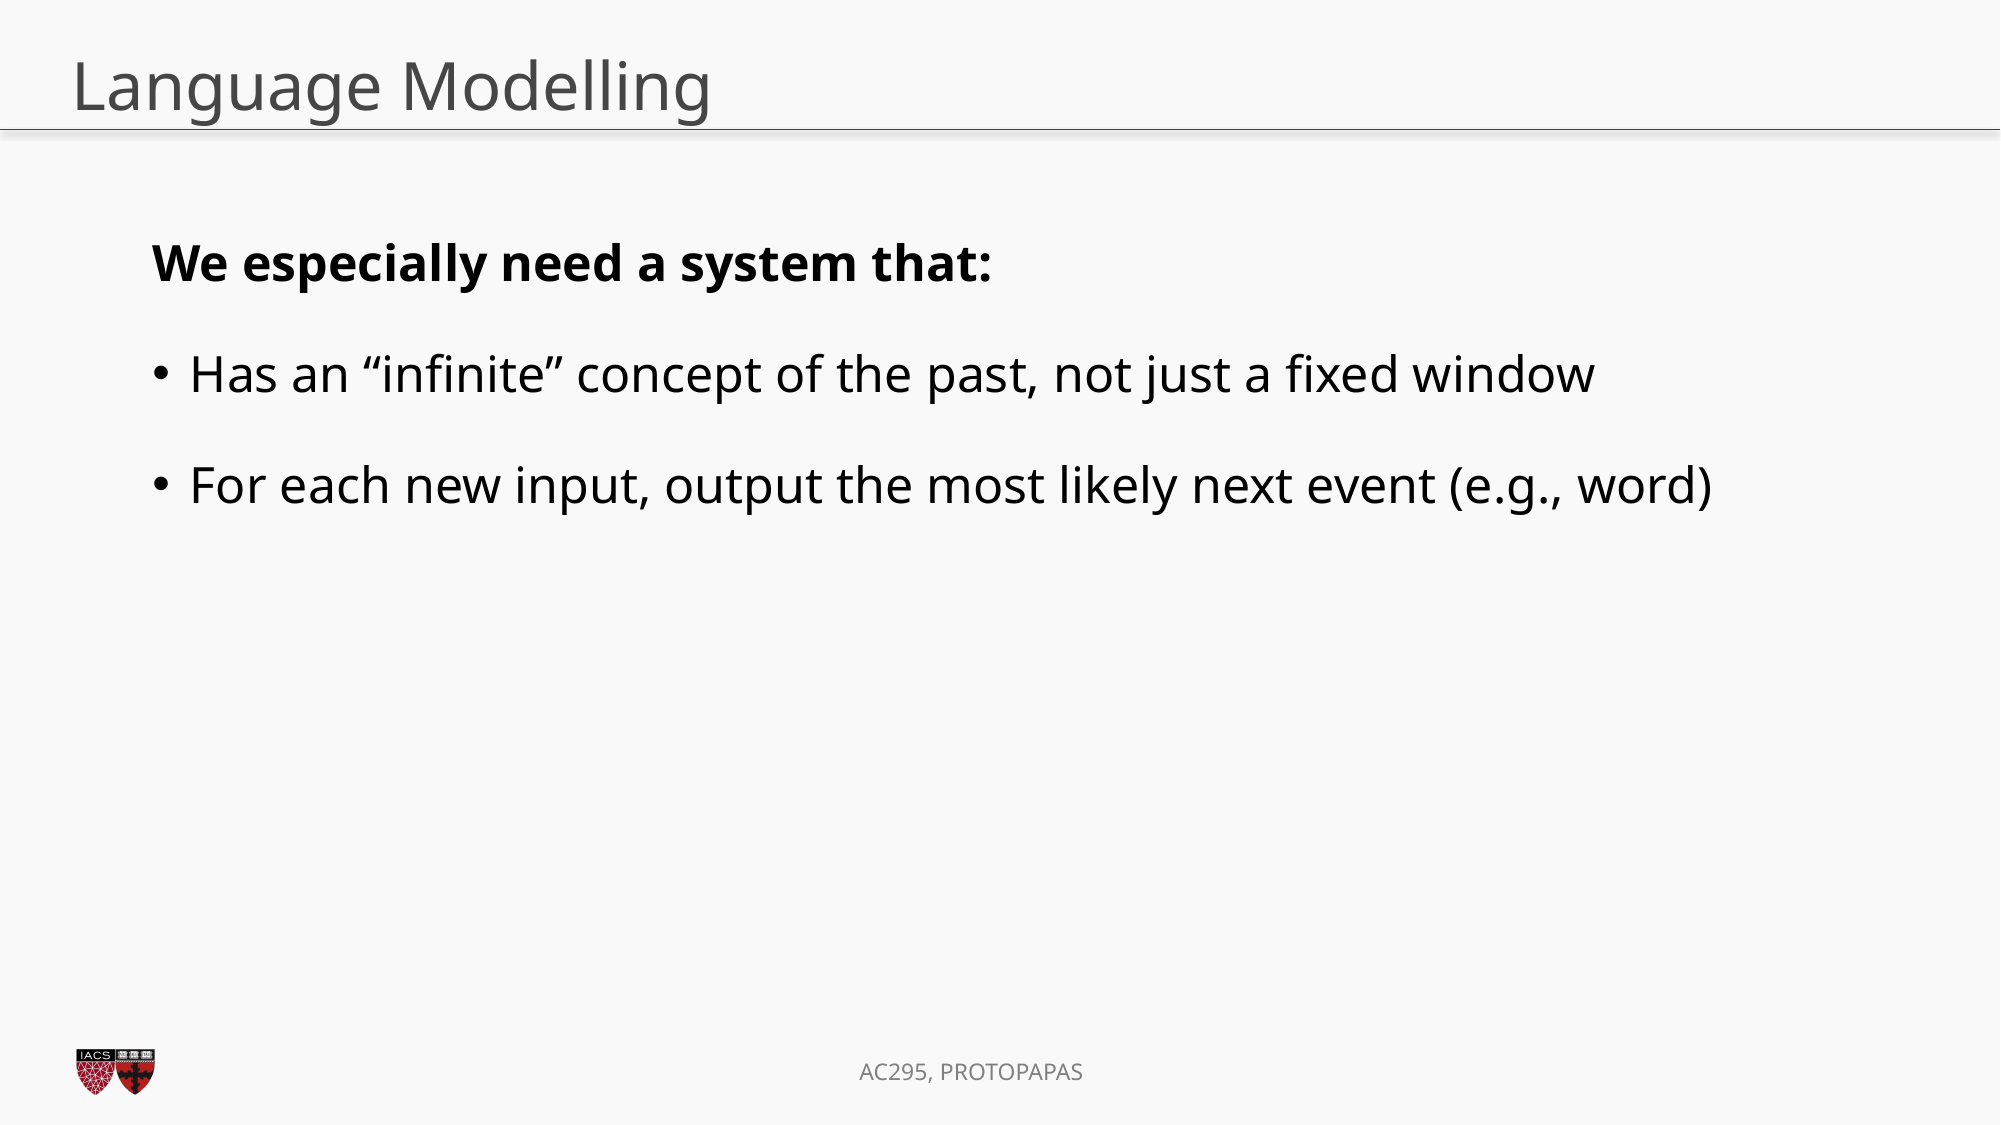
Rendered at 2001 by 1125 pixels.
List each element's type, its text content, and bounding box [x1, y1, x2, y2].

title Language Modelling [56, 36, 1524, 227]
text_box We especially need a system that: Has an “infinite” concept of the past, not just a fixed window For each new input, output the most likely next event (e.g., word) [137, 194, 1898, 1003]
picture [75, 1049, 155, 1095]
